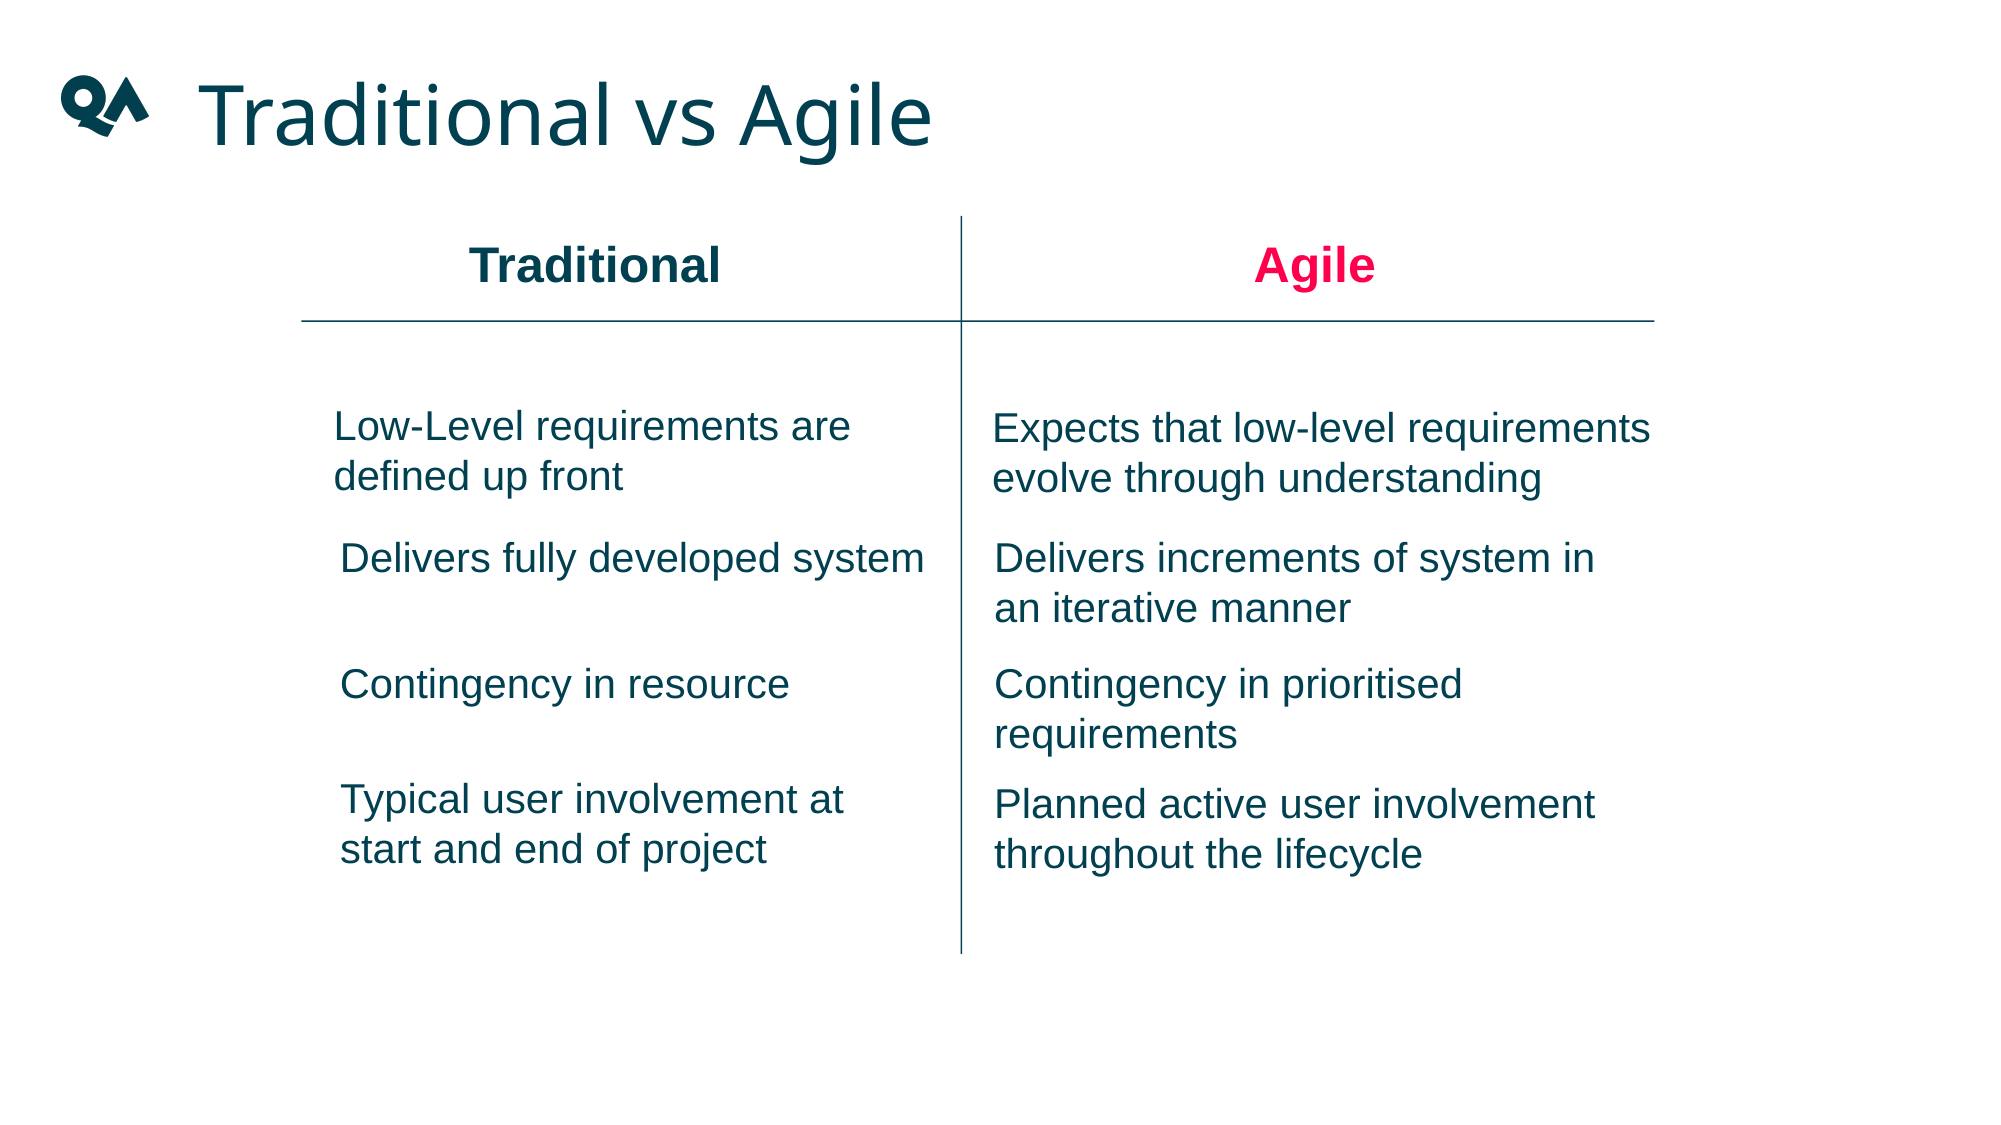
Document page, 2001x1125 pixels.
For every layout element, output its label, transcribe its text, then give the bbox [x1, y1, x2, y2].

text_box Contingency in prioritised requirements [979, 649, 1651, 764]
picture [44, 61, 166, 148]
text_box Traditional Agile [962, 224, 1391, 300]
text_box [437, 218, 961, 321]
text_box Traditional Agile [453, 224, 961, 300]
text_box Low-Level requirements are defined up front [318, 391, 938, 506]
text_box Expects that low-level requirements evolve through understanding [977, 393, 1700, 508]
text_box Delivers fully developed system [325, 523, 941, 589]
list Traditional vs Agile [198, 62, 1937, 148]
text_box Contingency in resource [324, 649, 806, 715]
text_box [962, 218, 1649, 321]
text_box Planned active user involvement throughout the lifecycle [979, 769, 1663, 885]
text_box [437, 322, 1649, 1030]
text_box Delivers increments of system in an iterative manner [979, 523, 1647, 639]
text_box Typical user involvement at start and end of project [325, 764, 928, 879]
